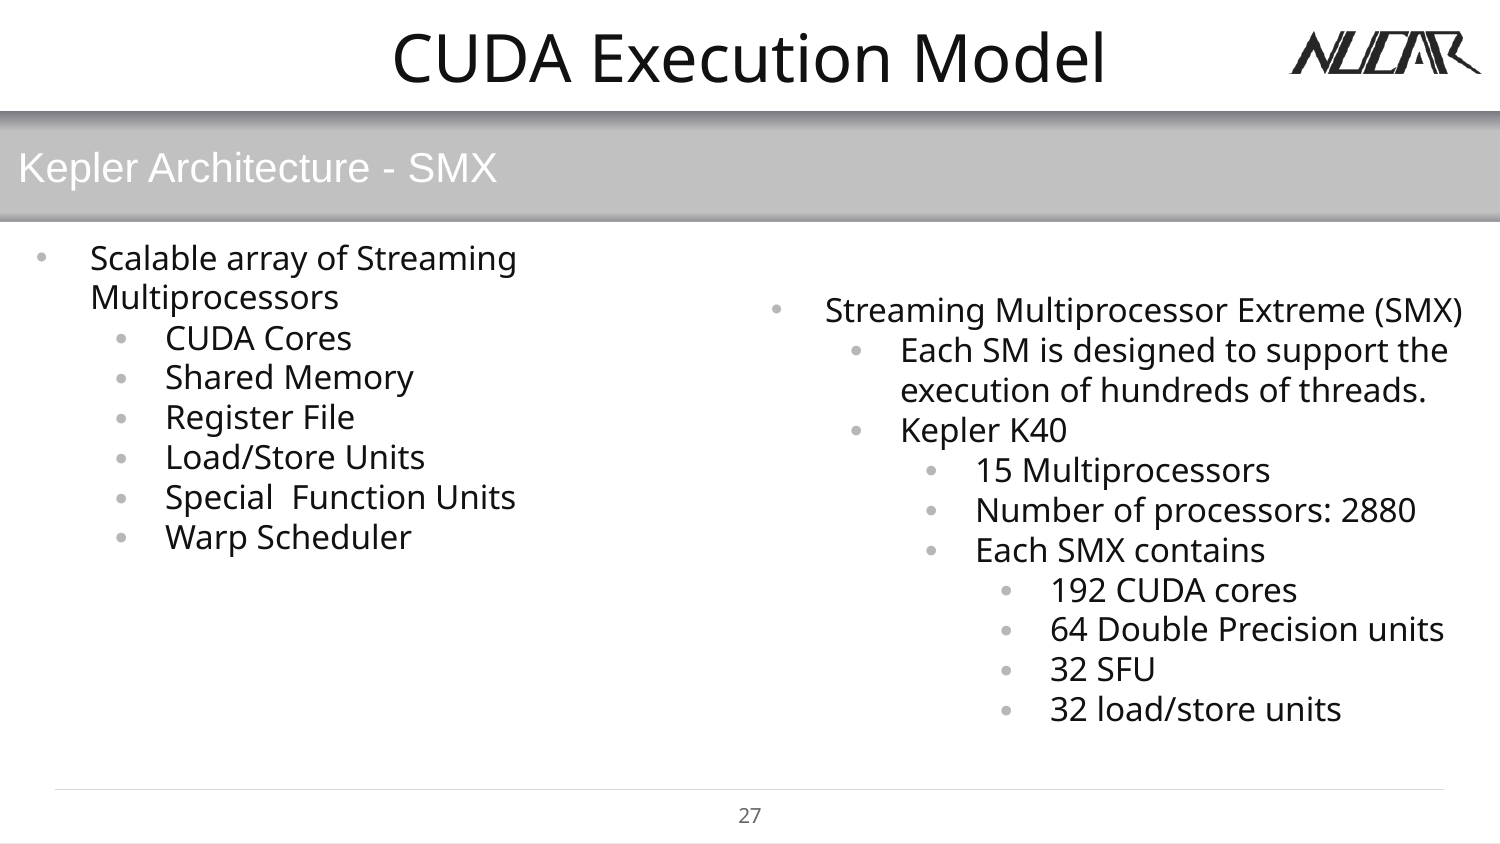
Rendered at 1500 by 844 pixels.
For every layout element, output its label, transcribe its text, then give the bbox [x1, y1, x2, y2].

text_box Kepler Architecture - SMX [3, 133, 514, 199]
slide_number 27 [97, 789, 1403, 844]
list Scalable array of Streaming Multiprocessors CUDA Cores Shared Memory Register File Load/Store Units Special Function Units Warp Scheduler Streaming Multiprocessor Extreme (SMX) Each SM is designed to support the execution of hundreds of threads. Kepler K40 15 Multiprocessors Number of processors: 2880 Each SMX contains 192 CUDA cores 64 Double Precision units 32 SFU 32 load/store units [0, 221, 1500, 735]
title CUDA Execution Model [97, 0, 1403, 111]
